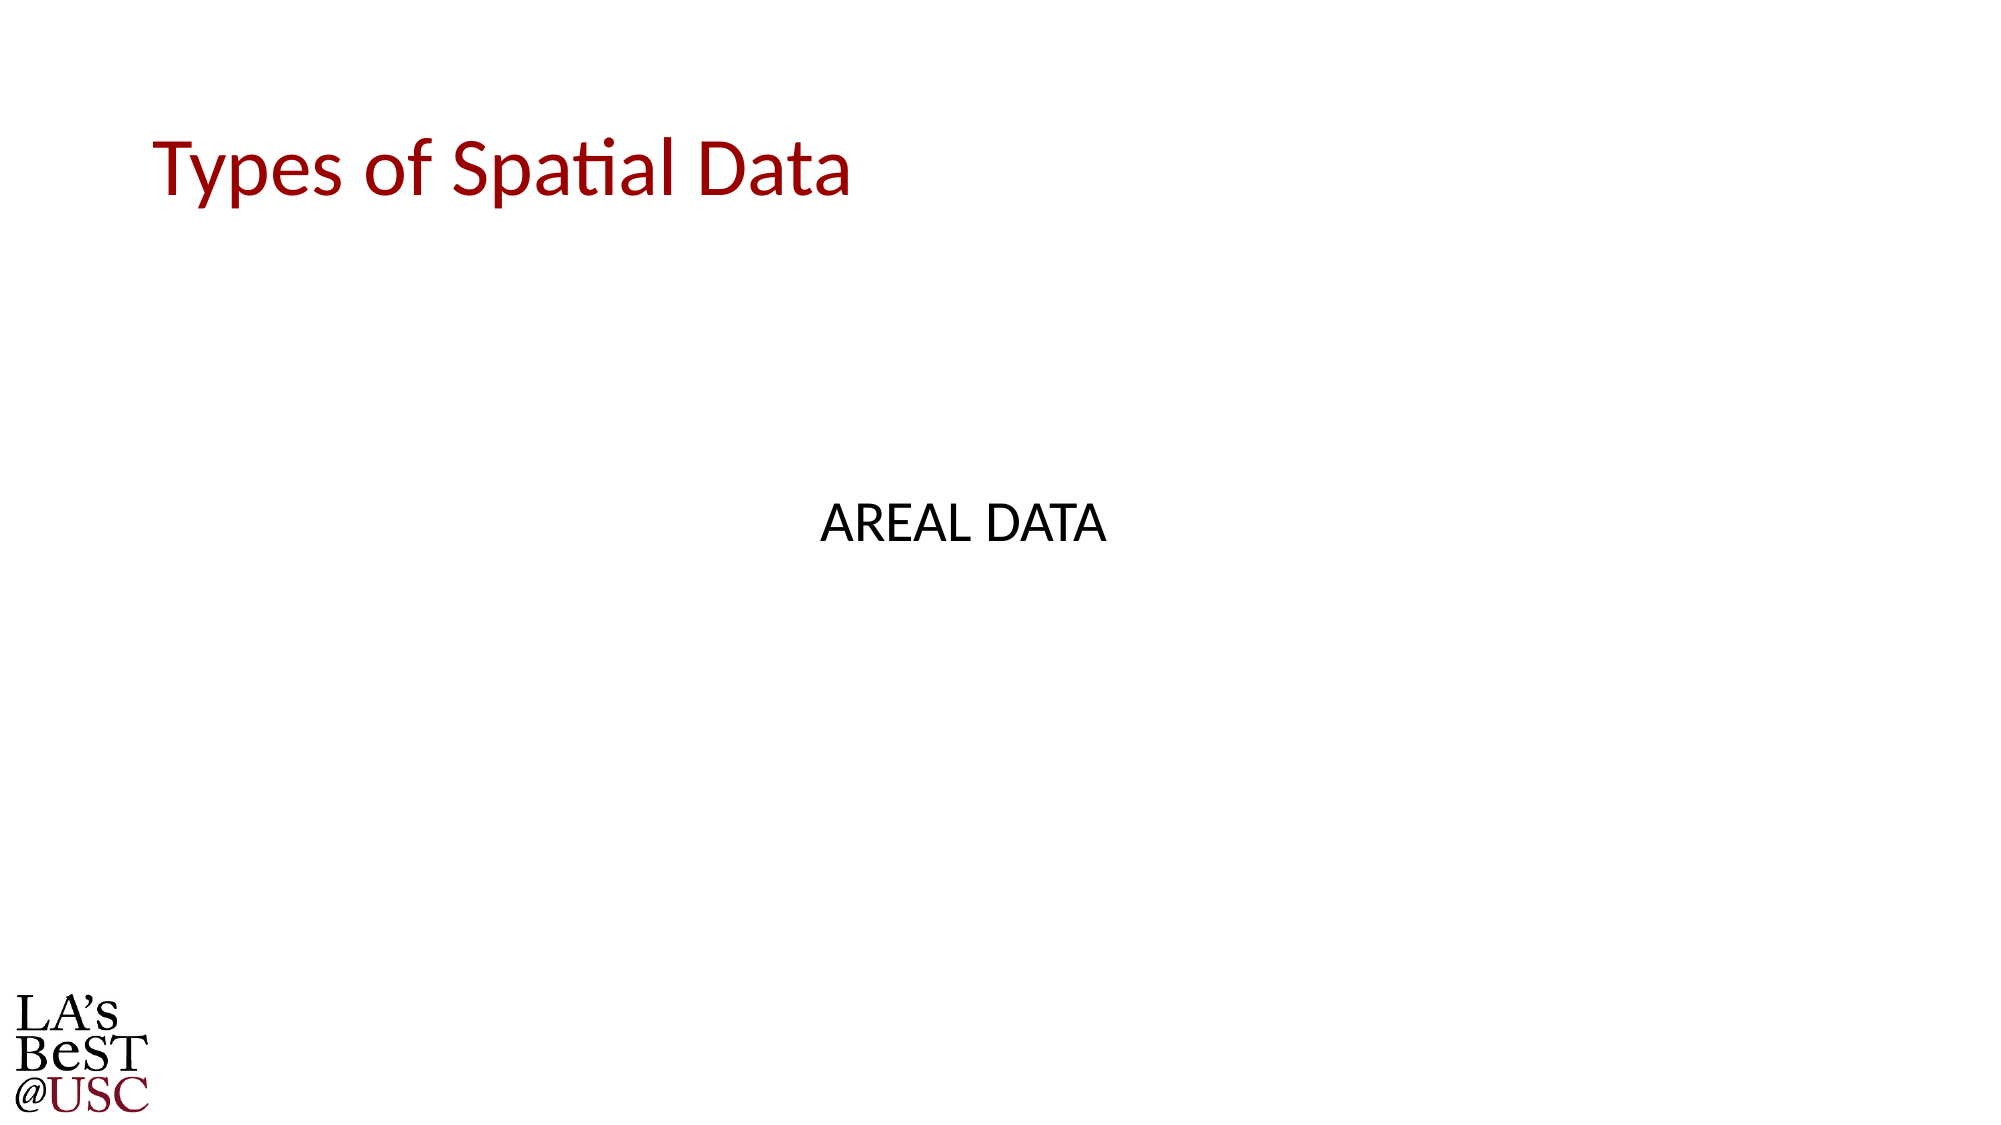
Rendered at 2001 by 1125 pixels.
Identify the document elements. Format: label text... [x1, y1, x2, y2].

picture [12, 988, 154, 1118]
list AREAL DATA [805, 483, 1863, 642]
title Types of Spatial Data [137, 59, 1863, 278]
